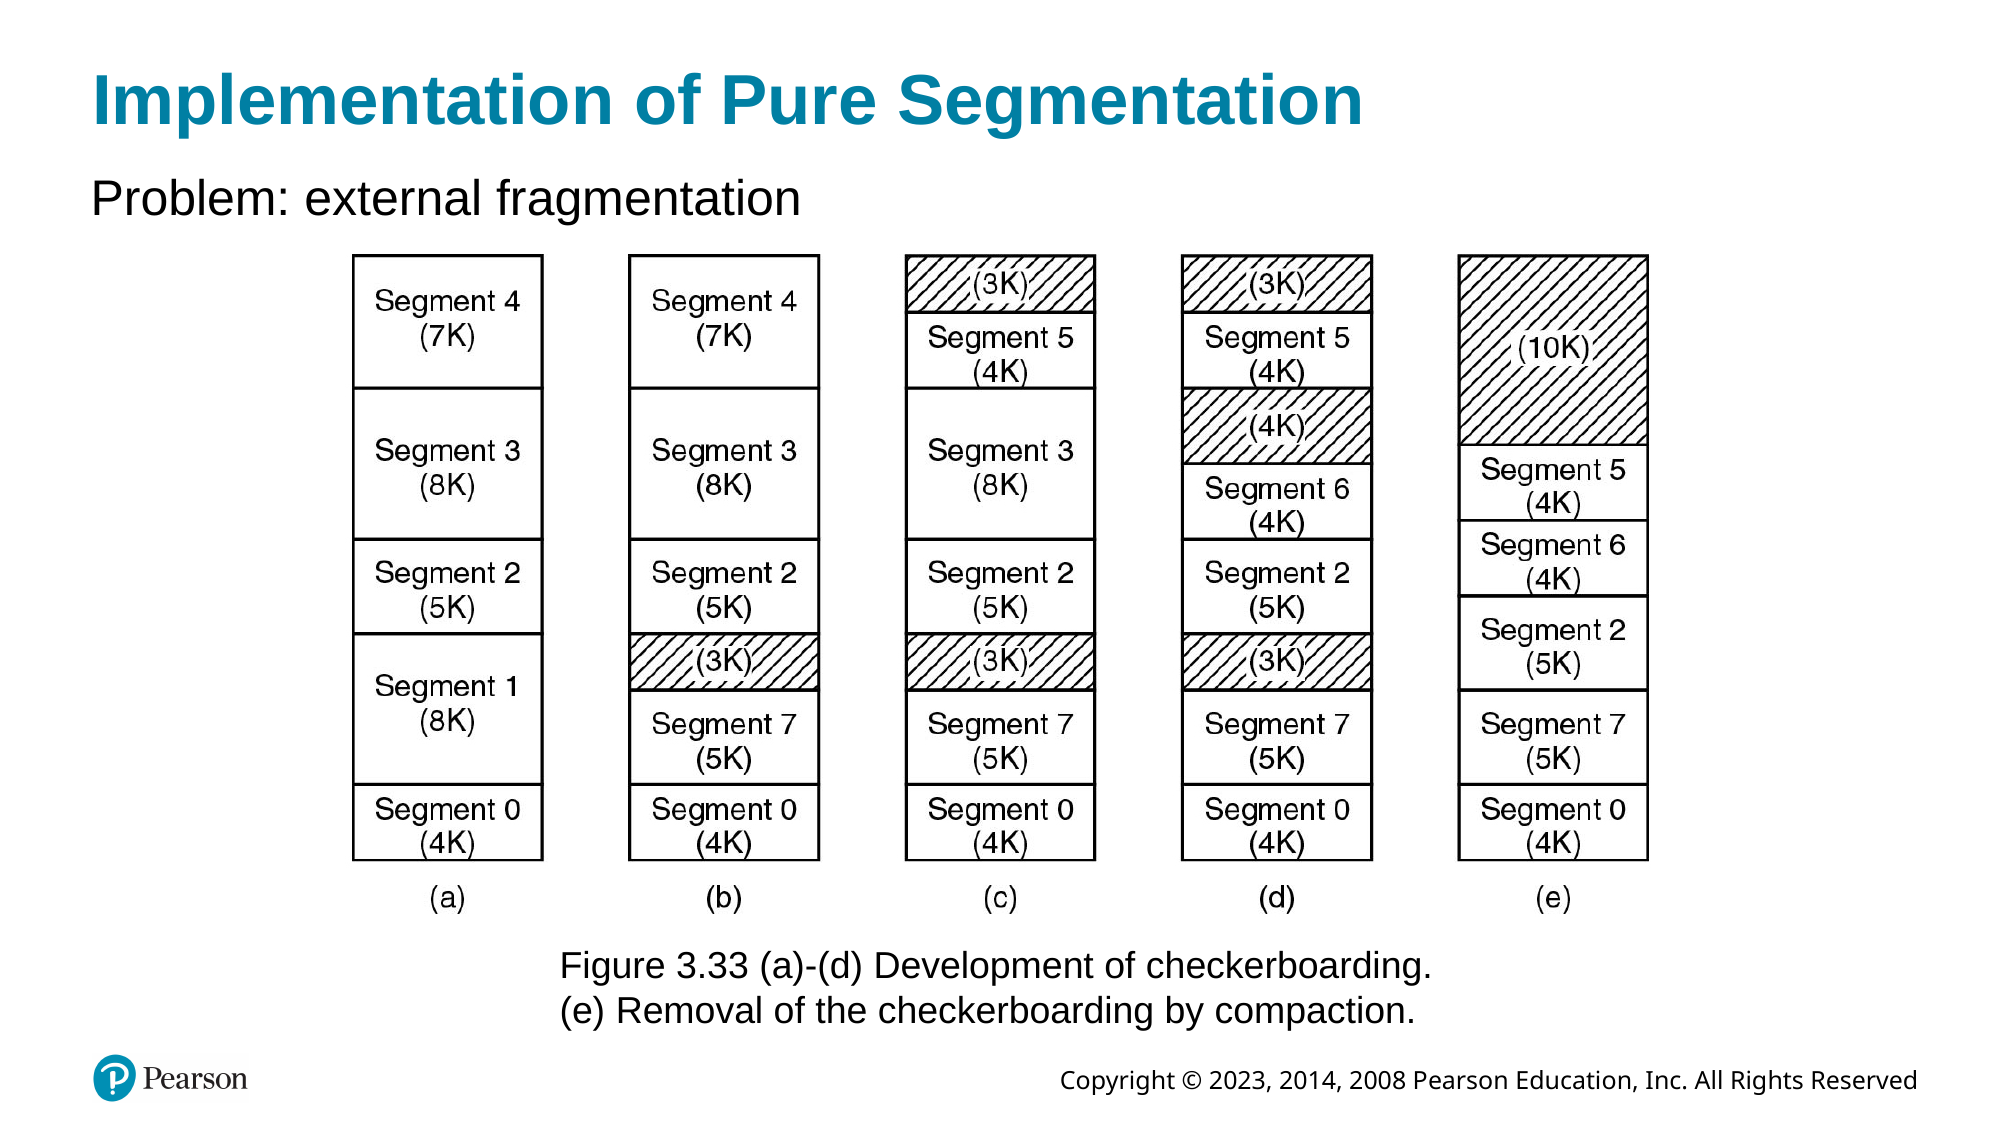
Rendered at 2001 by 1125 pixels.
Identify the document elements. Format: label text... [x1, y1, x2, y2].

list Problem: external fragmentation [90, 0, 803, 517]
list Figure 3.33 (a)-(d) Development of checkerboarding. (e) Removal of the checkerboarding by compaction. [559, 925, 1442, 1125]
picture [345, 251, 1656, 918]
picture [92, 1053, 249, 1103]
title Implementation of Pure Segmentation [803, 0, 1922, 193]
